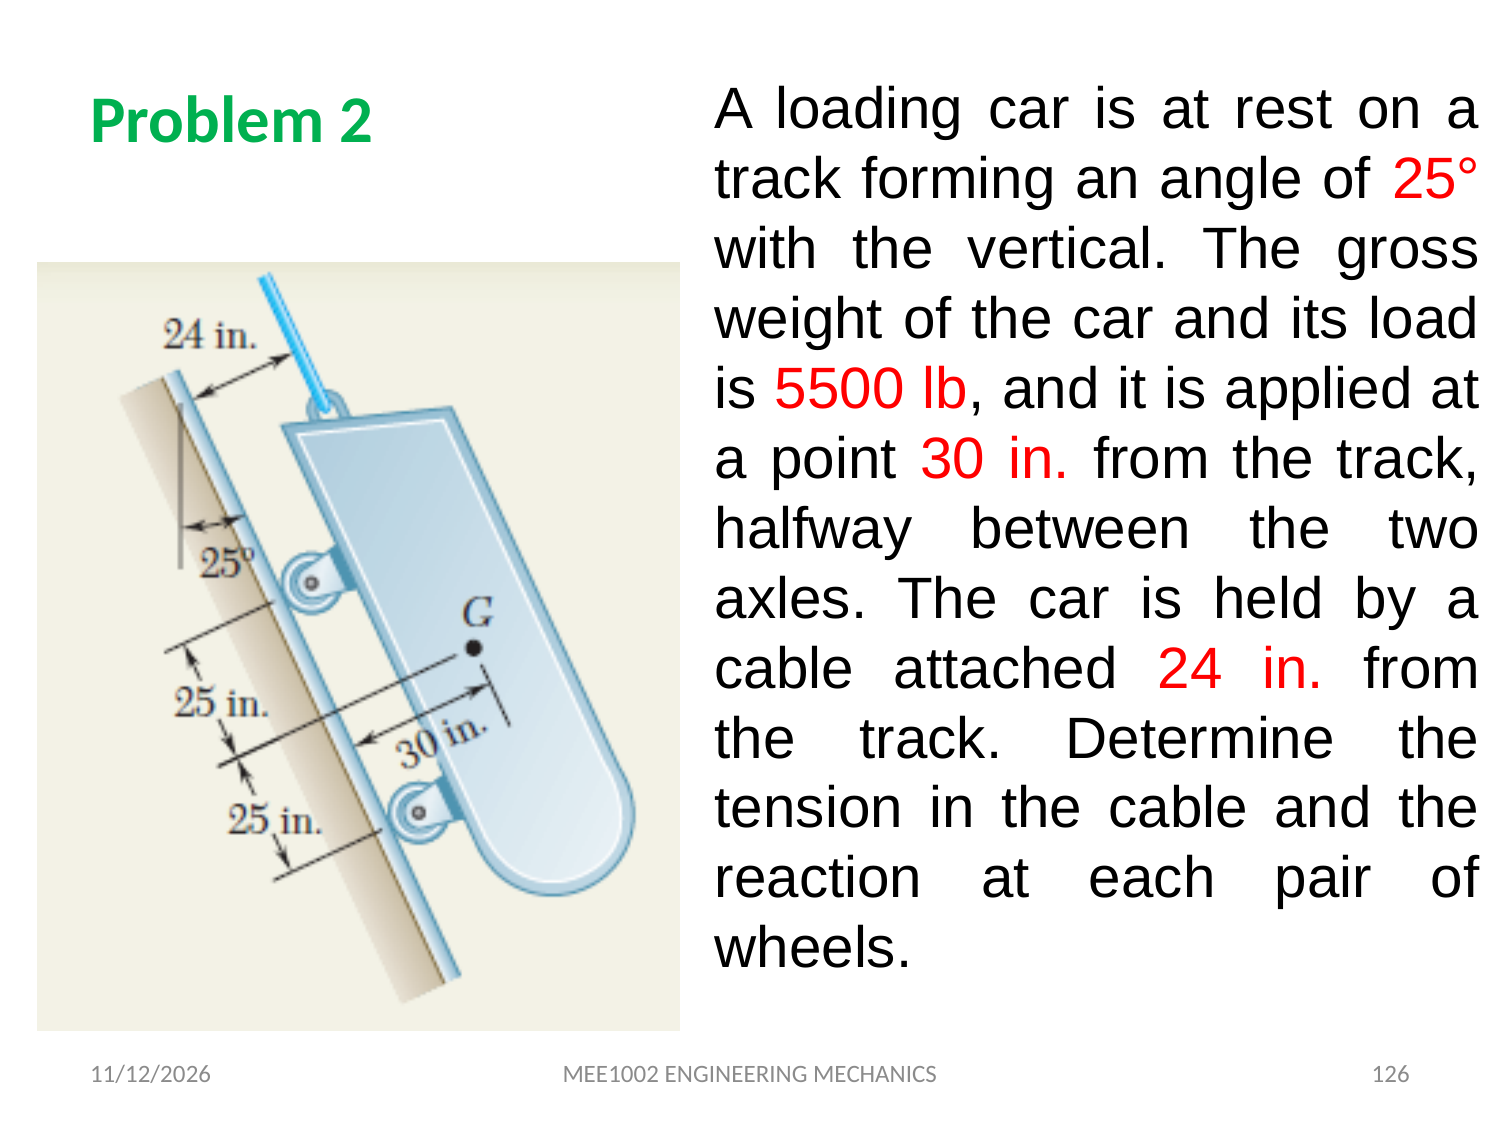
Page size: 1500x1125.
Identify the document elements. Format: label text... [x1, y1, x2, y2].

slide_number 126 [1074, 1042, 1425, 1103]
picture [37, 262, 681, 1031]
slide_number 16-Jun-22 [75, 1042, 425, 1103]
title Problem 2 [75, 45, 438, 188]
text_box A loading car is at rest on a track forming an angle of 25° with the vertical. The gross weight of the car and its load is 5500 lb, and it is applied at a point 30 in. from the track, halfway between the two axles. The car is held by a cable attached 24 in. from the track. Determine the tension in the cable and the reaction at each pair of wheels. [699, 62, 1495, 987]
footer MEE1002 ENGINEERING MECHANICS [512, 1042, 988, 1103]
